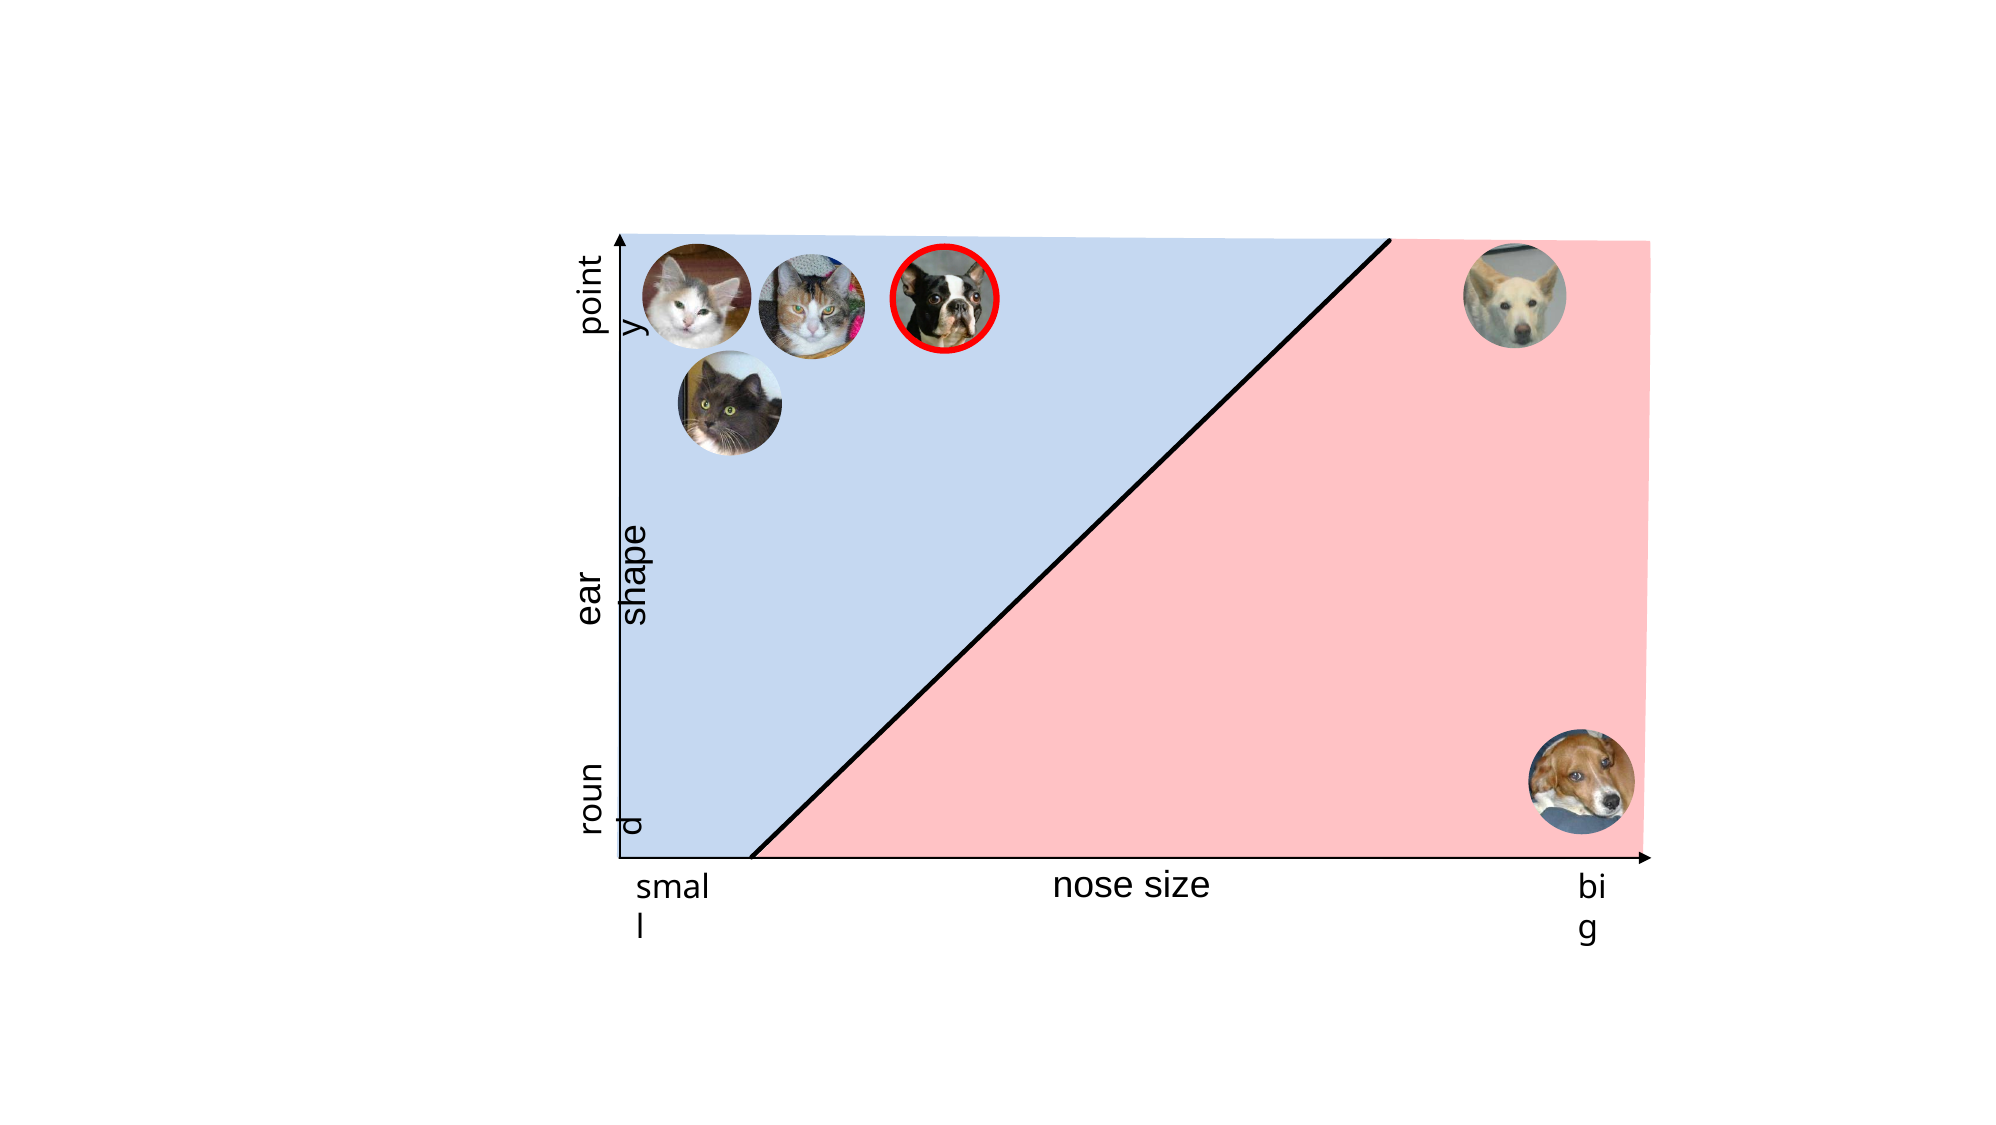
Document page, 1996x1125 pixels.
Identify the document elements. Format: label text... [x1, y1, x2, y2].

picture [890, 247, 998, 354]
picture [677, 253, 866, 456]
text_box nose size [1037, 867, 1233, 914]
picture [642, 243, 752, 349]
text_box small [620, 866, 728, 914]
picture [1463, 242, 1567, 349]
text_box round [560, 735, 615, 852]
text_box [1392, 238, 1651, 856]
picture [1528, 729, 1636, 835]
text_box big [1562, 867, 1638, 914]
text_box pointy [560, 227, 616, 352]
text_box [621, 233, 1184, 856]
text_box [751, 240, 1390, 858]
text_box ear shape [554, 450, 615, 642]
